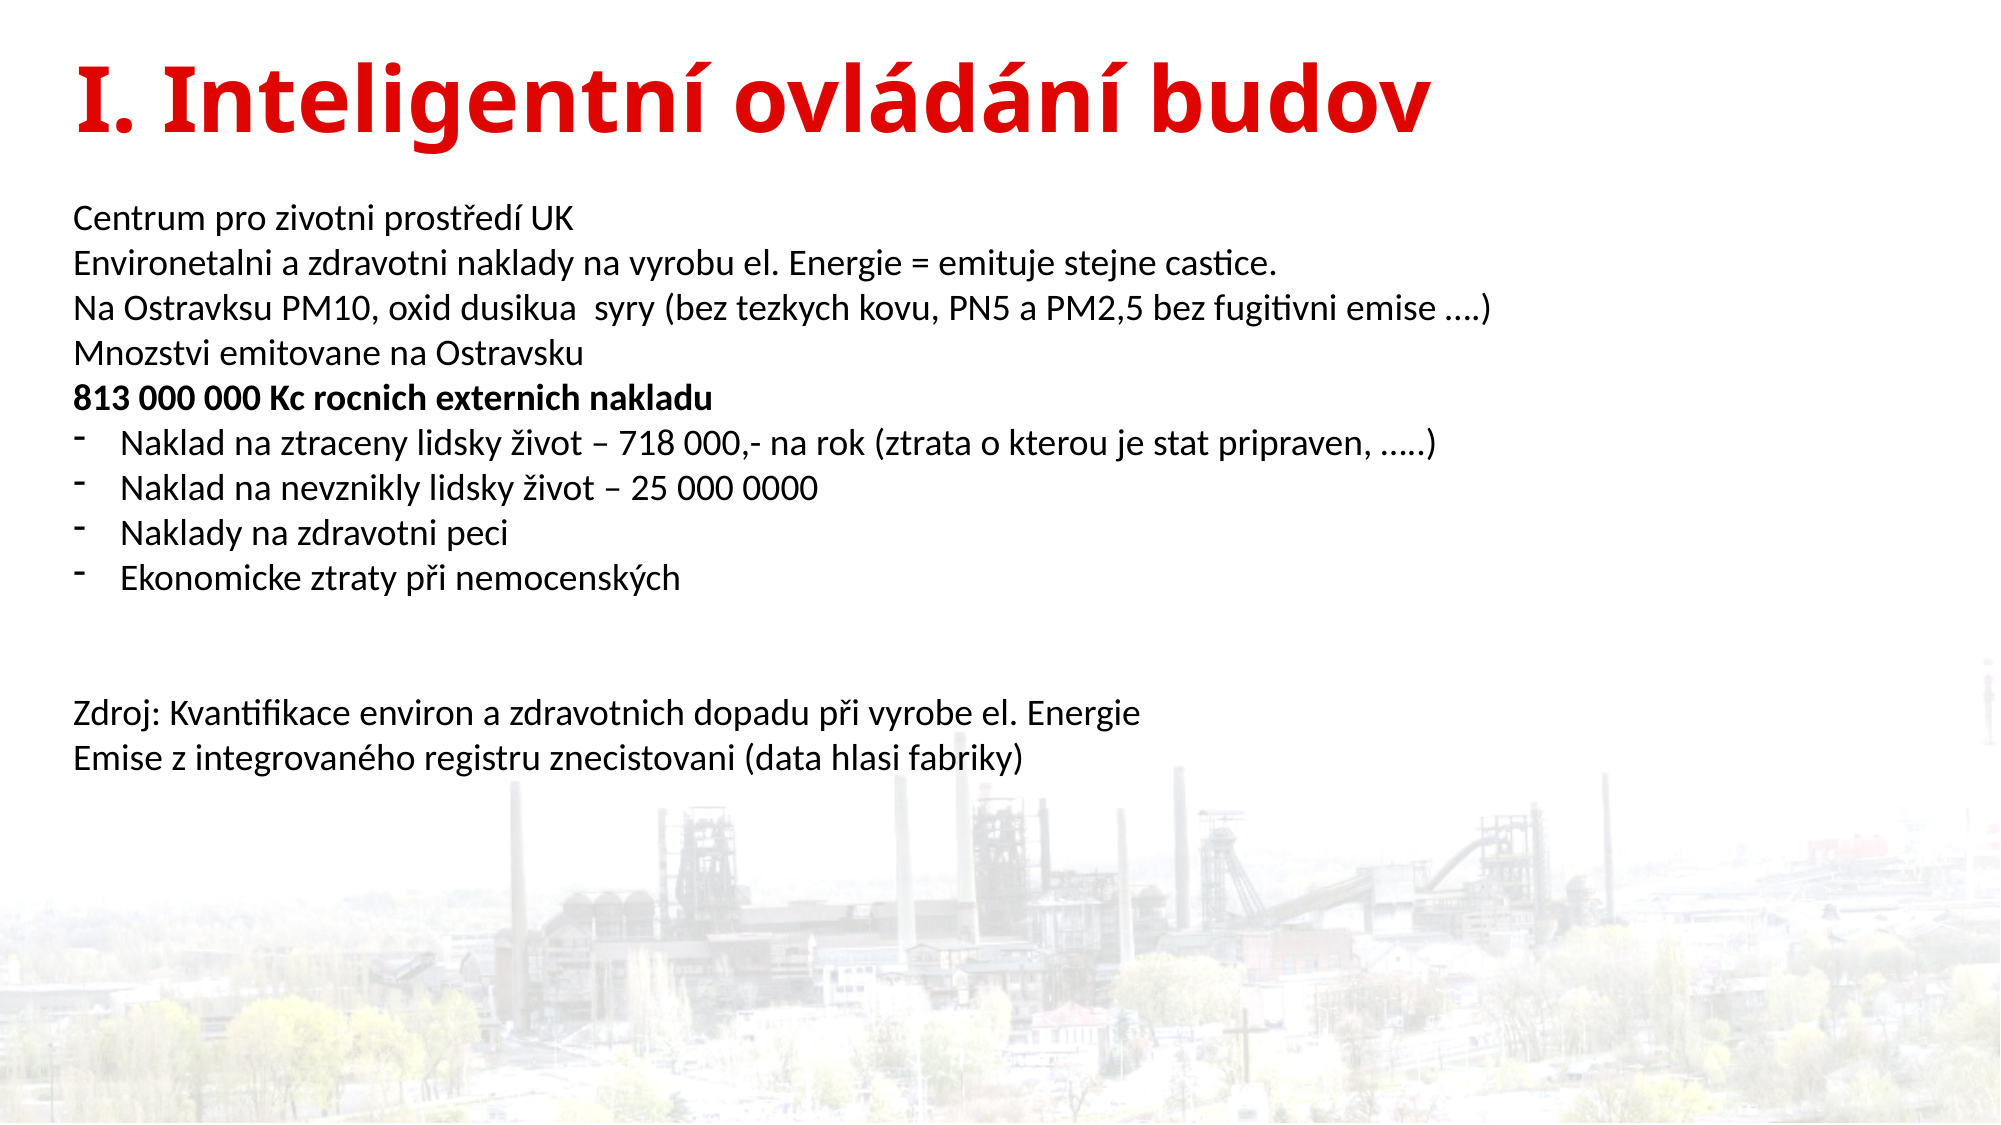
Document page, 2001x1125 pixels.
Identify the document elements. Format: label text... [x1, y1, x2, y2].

text_box Centrum pro zivotni prostředí UK Environetalni a zdravotni naklady na vyrobu el. Energie = emituje stejne castice. Na Ostravksu PM10, oxid dusikua syry (bez tezkych kovu, PN5 a PM2,5 bez fugitivni emise ….) Mnozstvi emitovane na Ostravsku 813 000 000 Kc rocnich externich nakladu Naklad na ztraceny lidsky život – 718 000,- na rok (ztrata o kterou je stat pripraven, …..) Naklad na nevznikly lidsky život – 25 000 0000 Naklady na zdravotni peci Ekonomicke ztraty při nemocenských Zdroj: Kvantifikace environ a zdravotnich dopadu při vyrobe el. Energie Emise z integrovaného registru znecistovani (data hlasi fabriky) [58, 185, 1856, 647]
text_box I. Inteligentní ovládání budov [58, 28, 1532, 185]
picture [0, 649, 2000, 1123]
